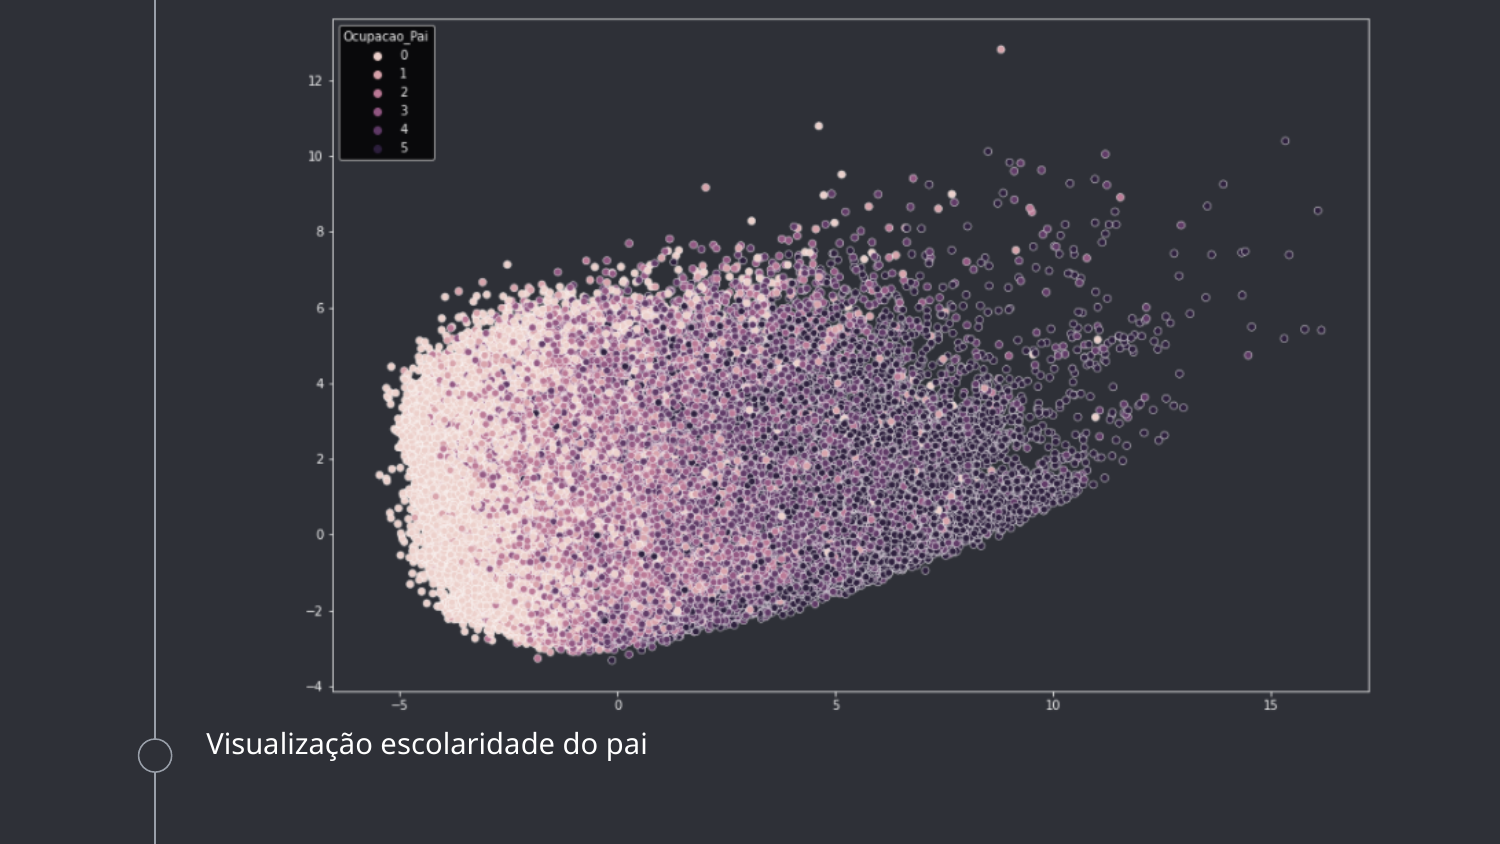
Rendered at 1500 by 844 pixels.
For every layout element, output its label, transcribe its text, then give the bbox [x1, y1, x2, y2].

list Visualização escolaridade do pai [191, 710, 1486, 782]
picture [301, 13, 1376, 721]
